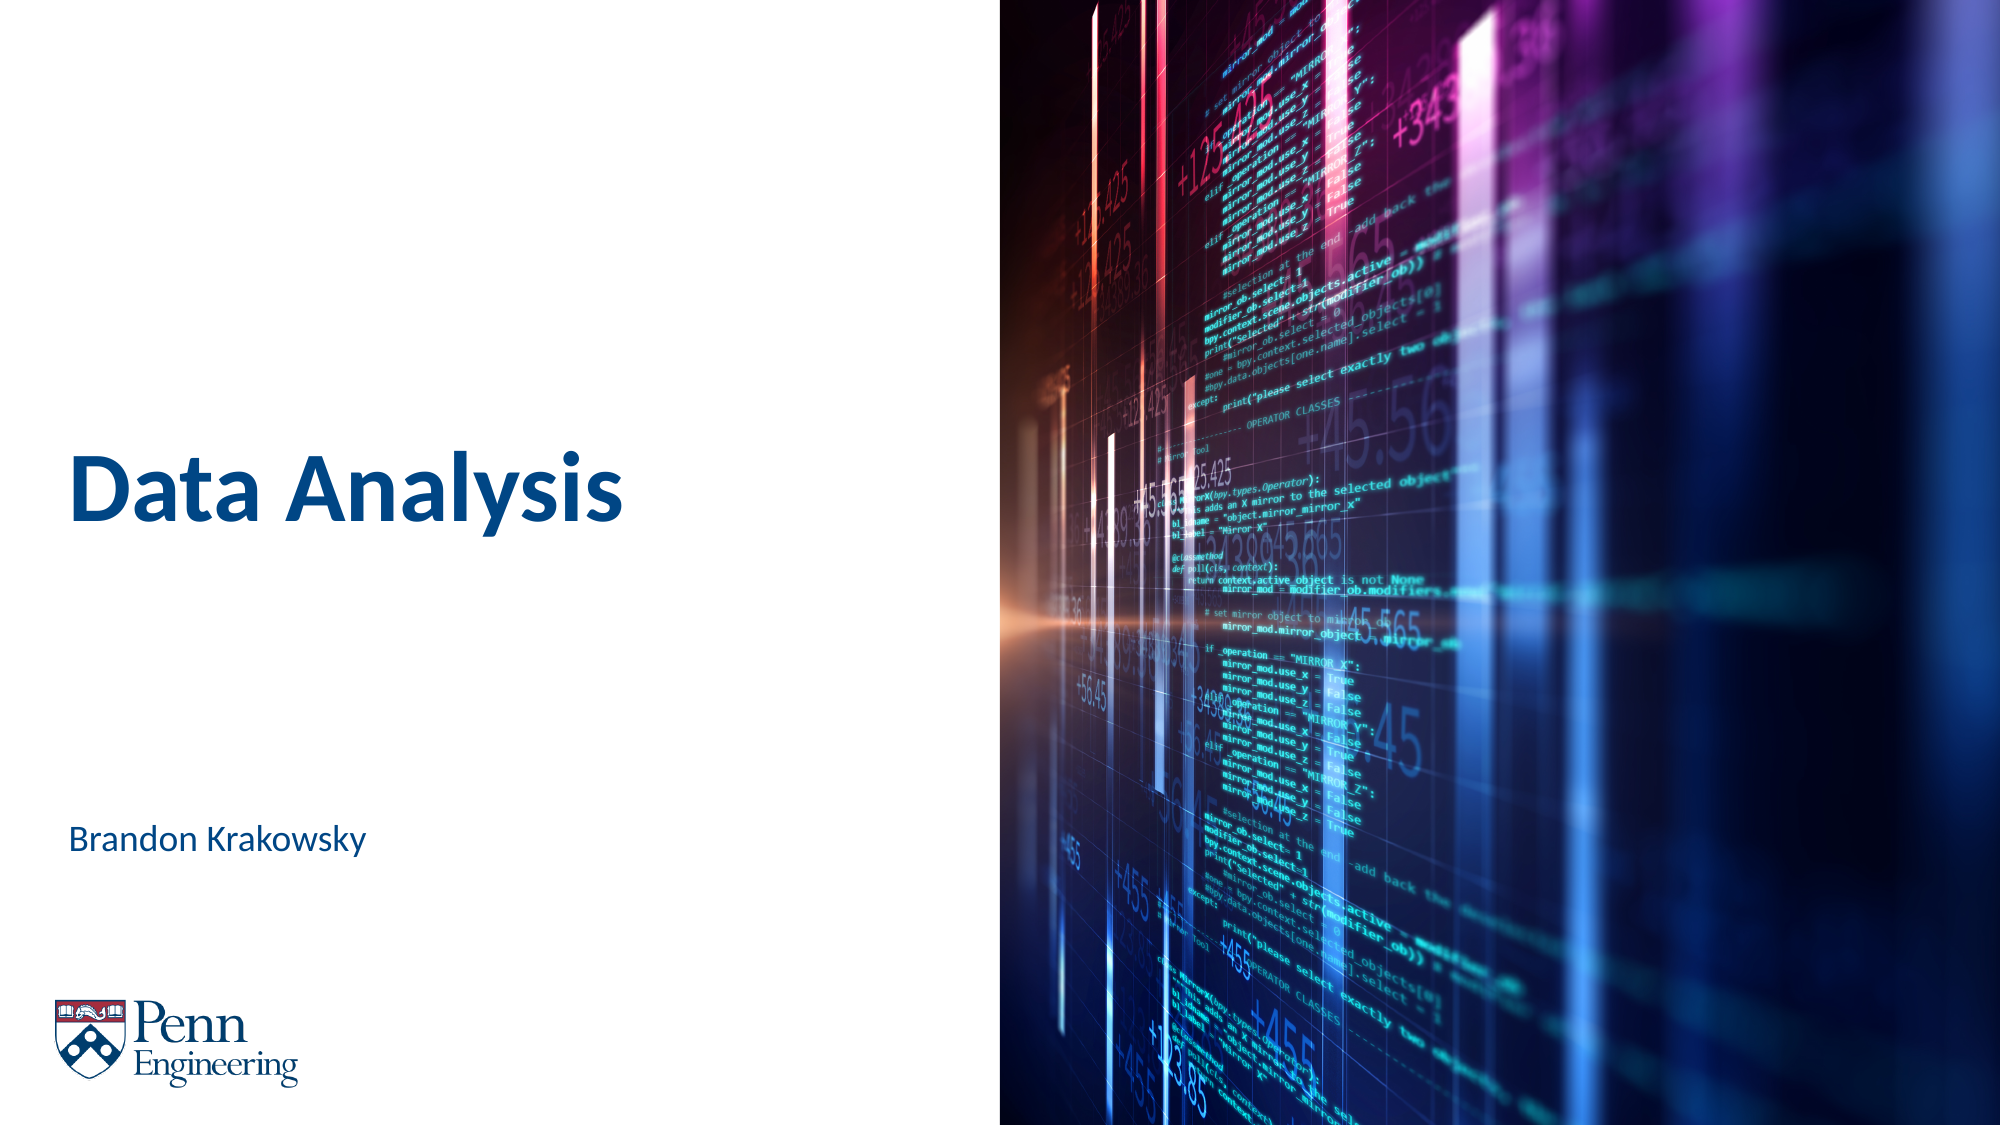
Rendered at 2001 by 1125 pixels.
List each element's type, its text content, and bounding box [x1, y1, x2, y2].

subtitle Brandon Krakowsky [53, 811, 944, 902]
list Data Analysis [53, 184, 944, 795]
picture [53, 998, 298, 1088]
picture [999, 0, 2000, 1125]
